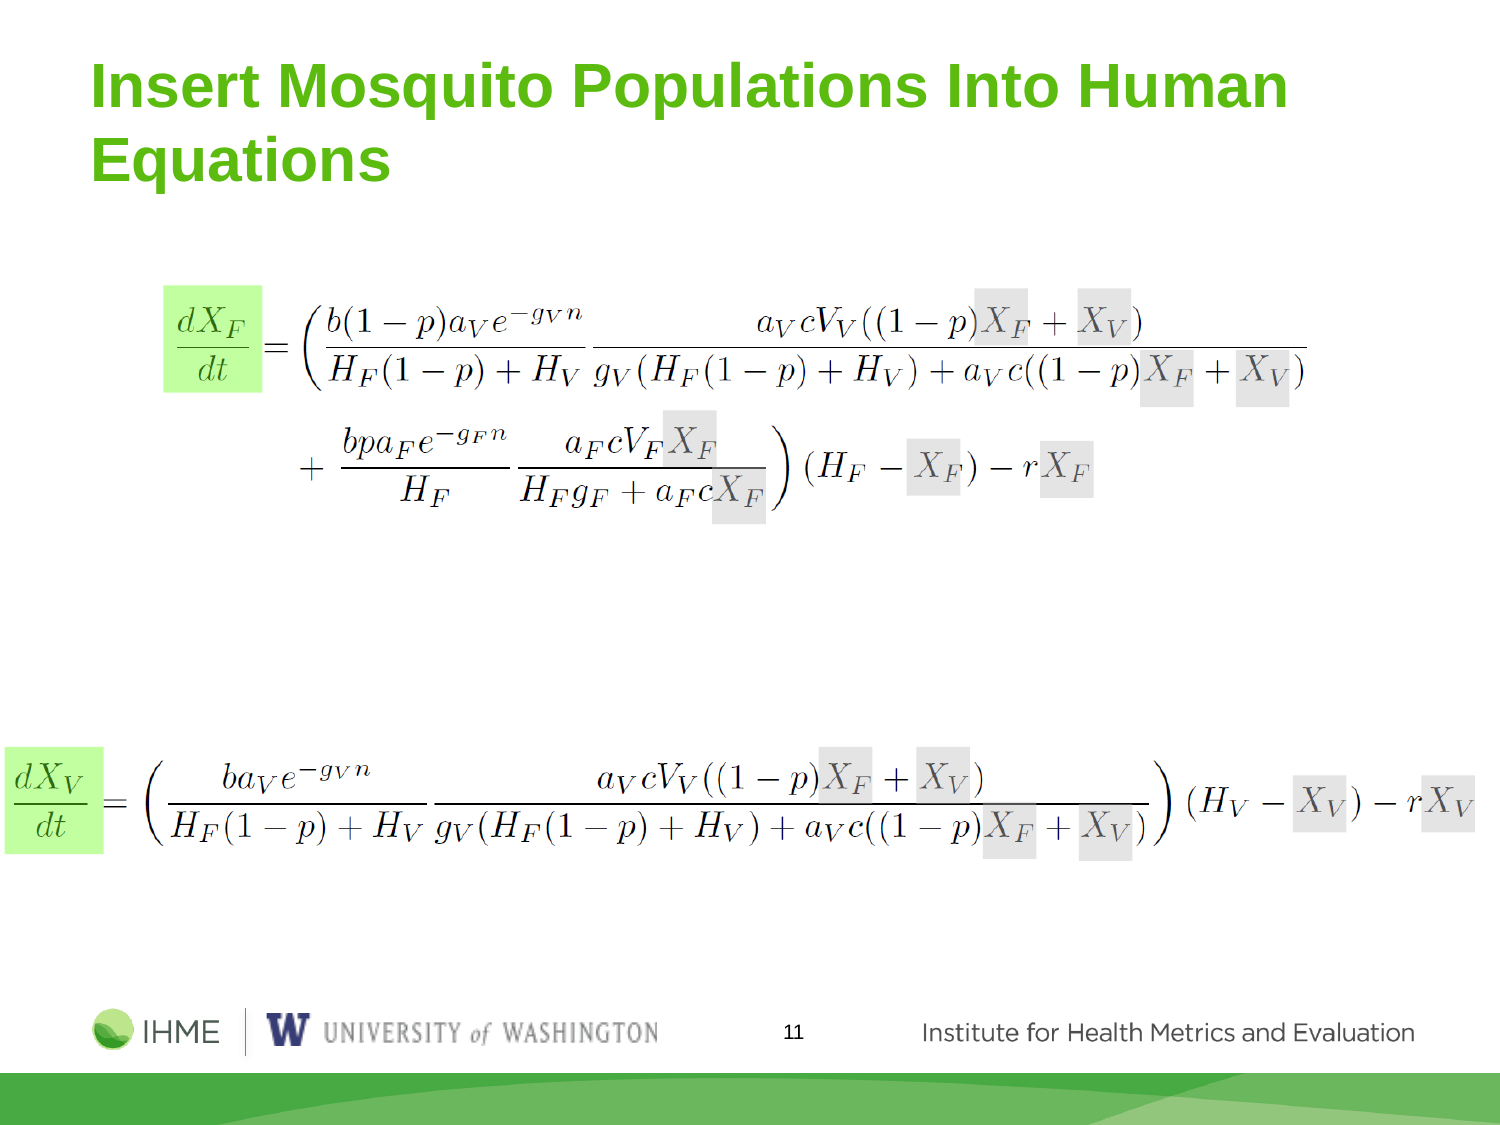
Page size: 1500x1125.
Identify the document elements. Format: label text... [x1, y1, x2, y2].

picture [915, 1015, 1420, 1047]
picture [4, 269, 1496, 856]
picture [0, 1073, 1500, 1125]
slide_number 11 [765, 1011, 822, 1052]
picture [92, 1008, 219, 1050]
title Insert Mosquito Populations Into Human Equations [75, 37, 1419, 204]
